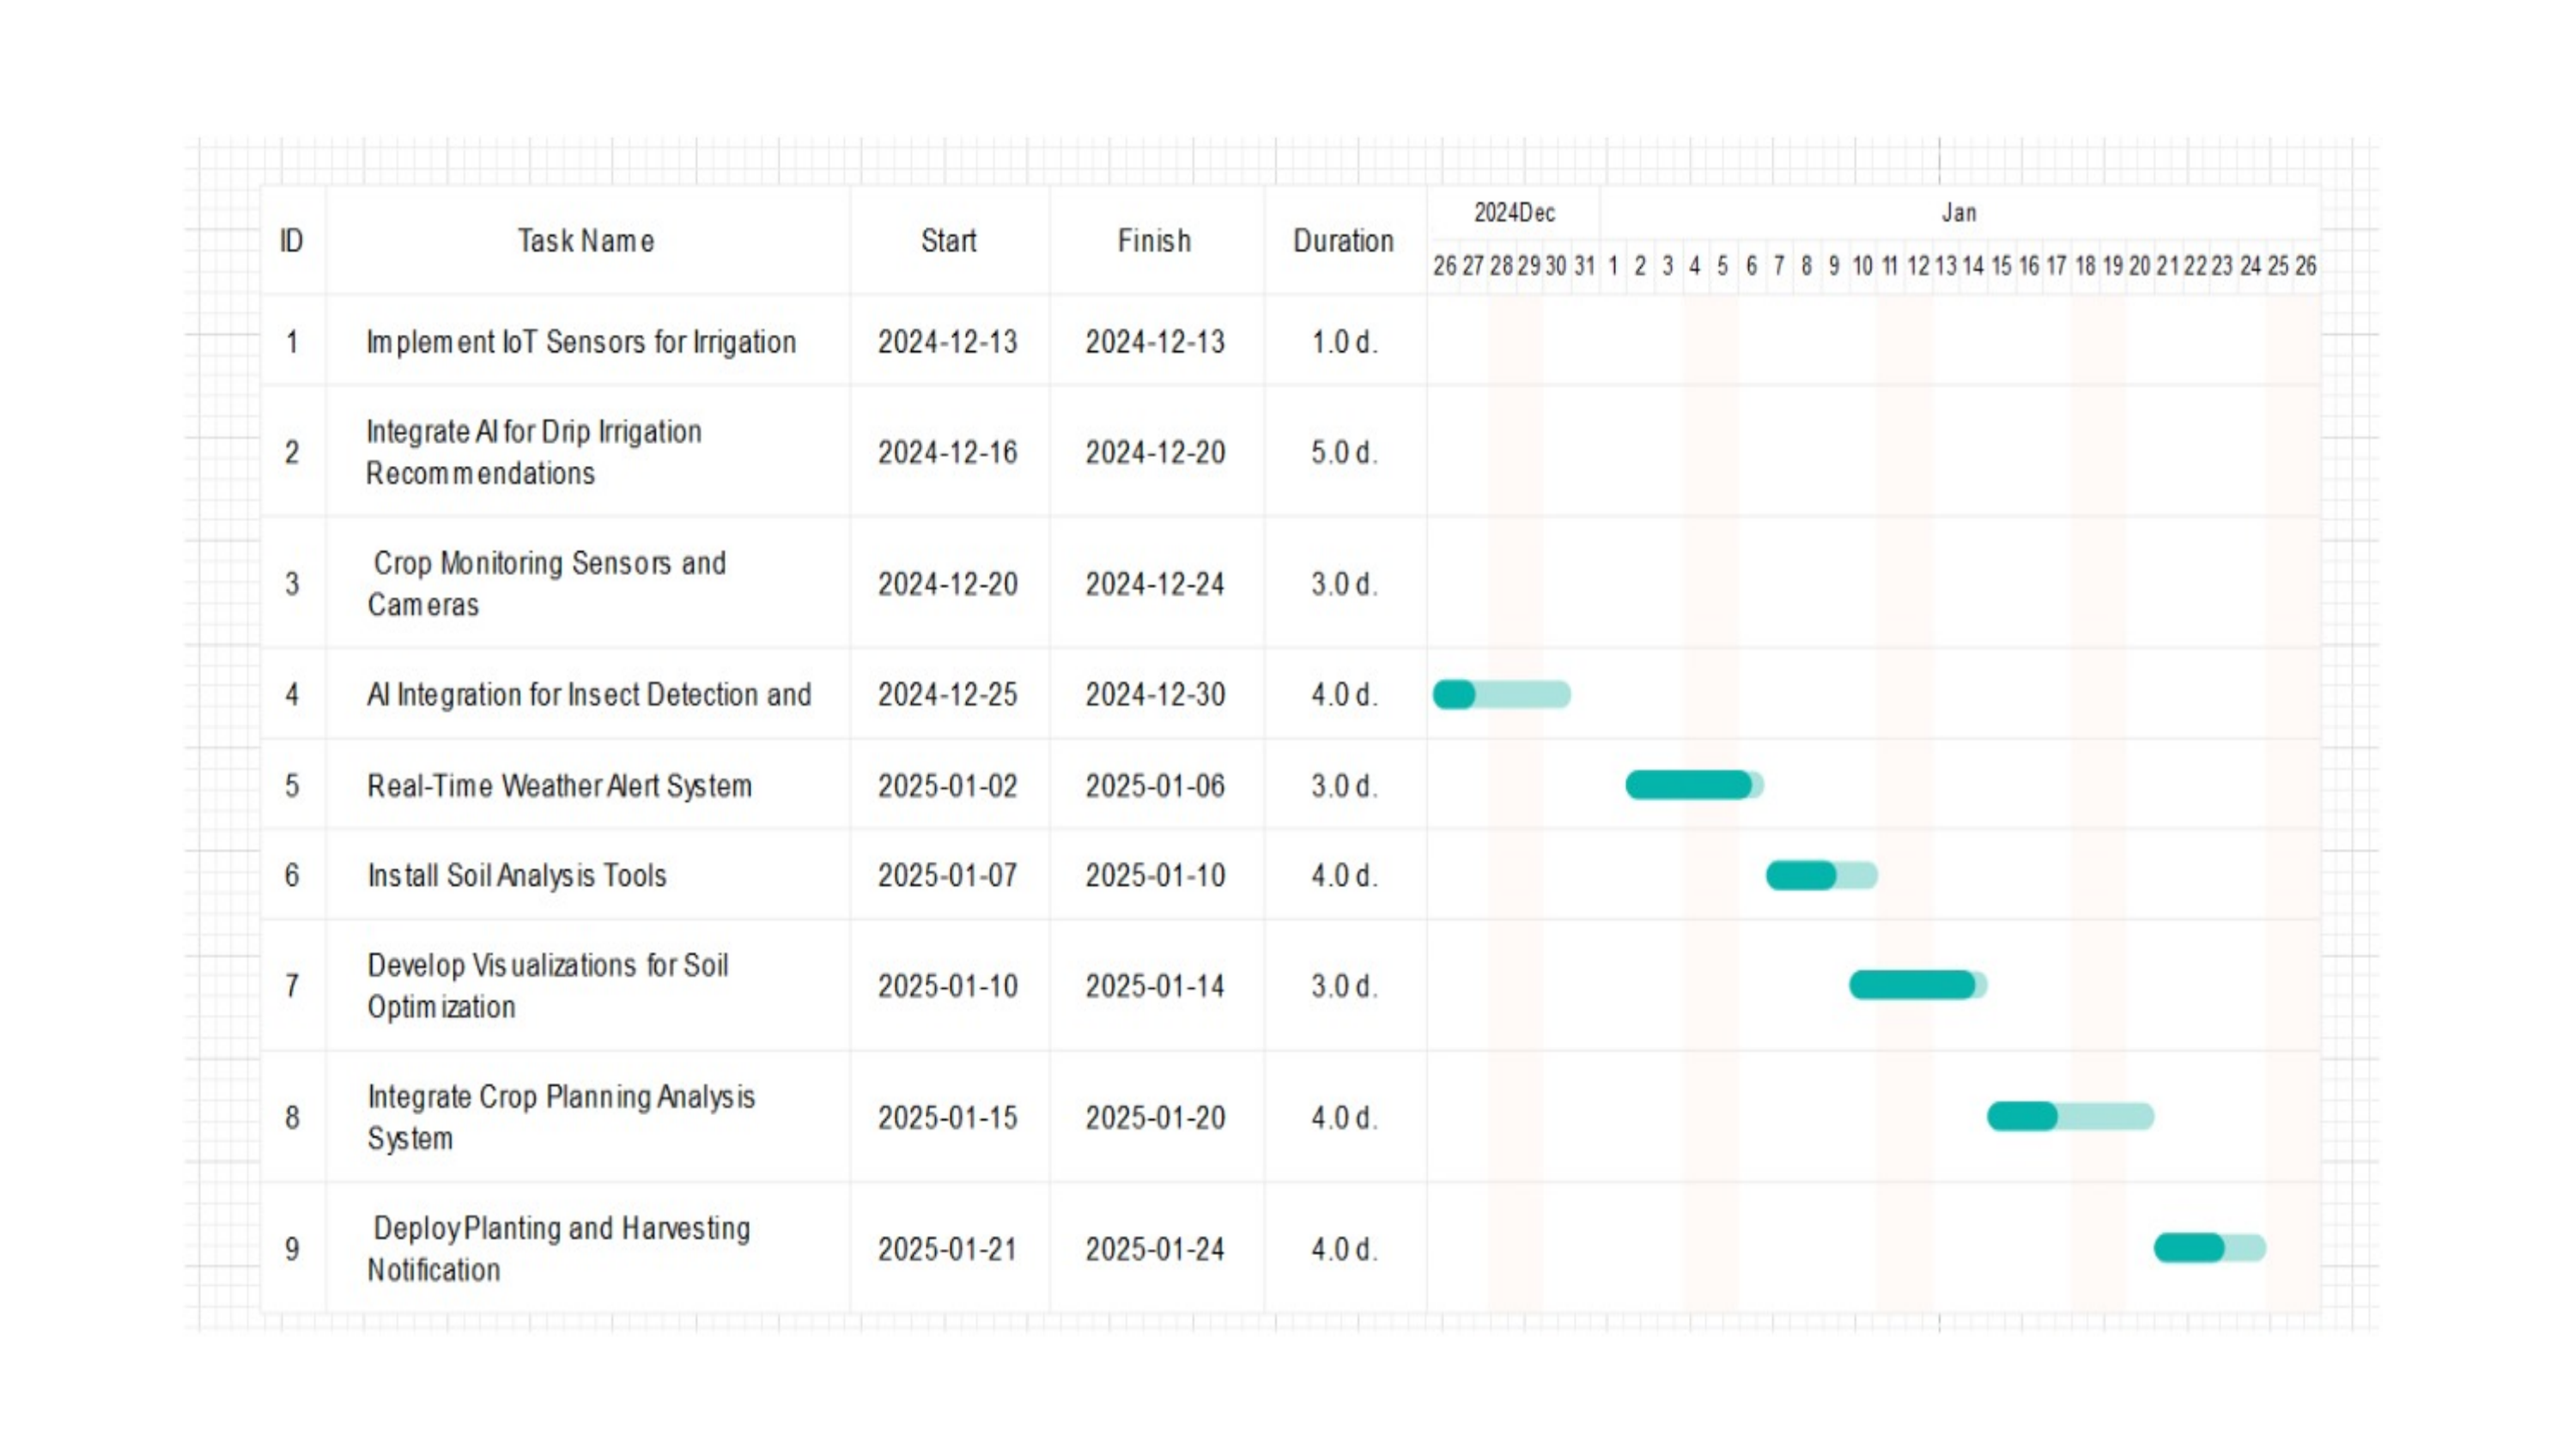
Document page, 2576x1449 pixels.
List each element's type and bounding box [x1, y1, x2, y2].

picture [182, 133, 2384, 1337]
